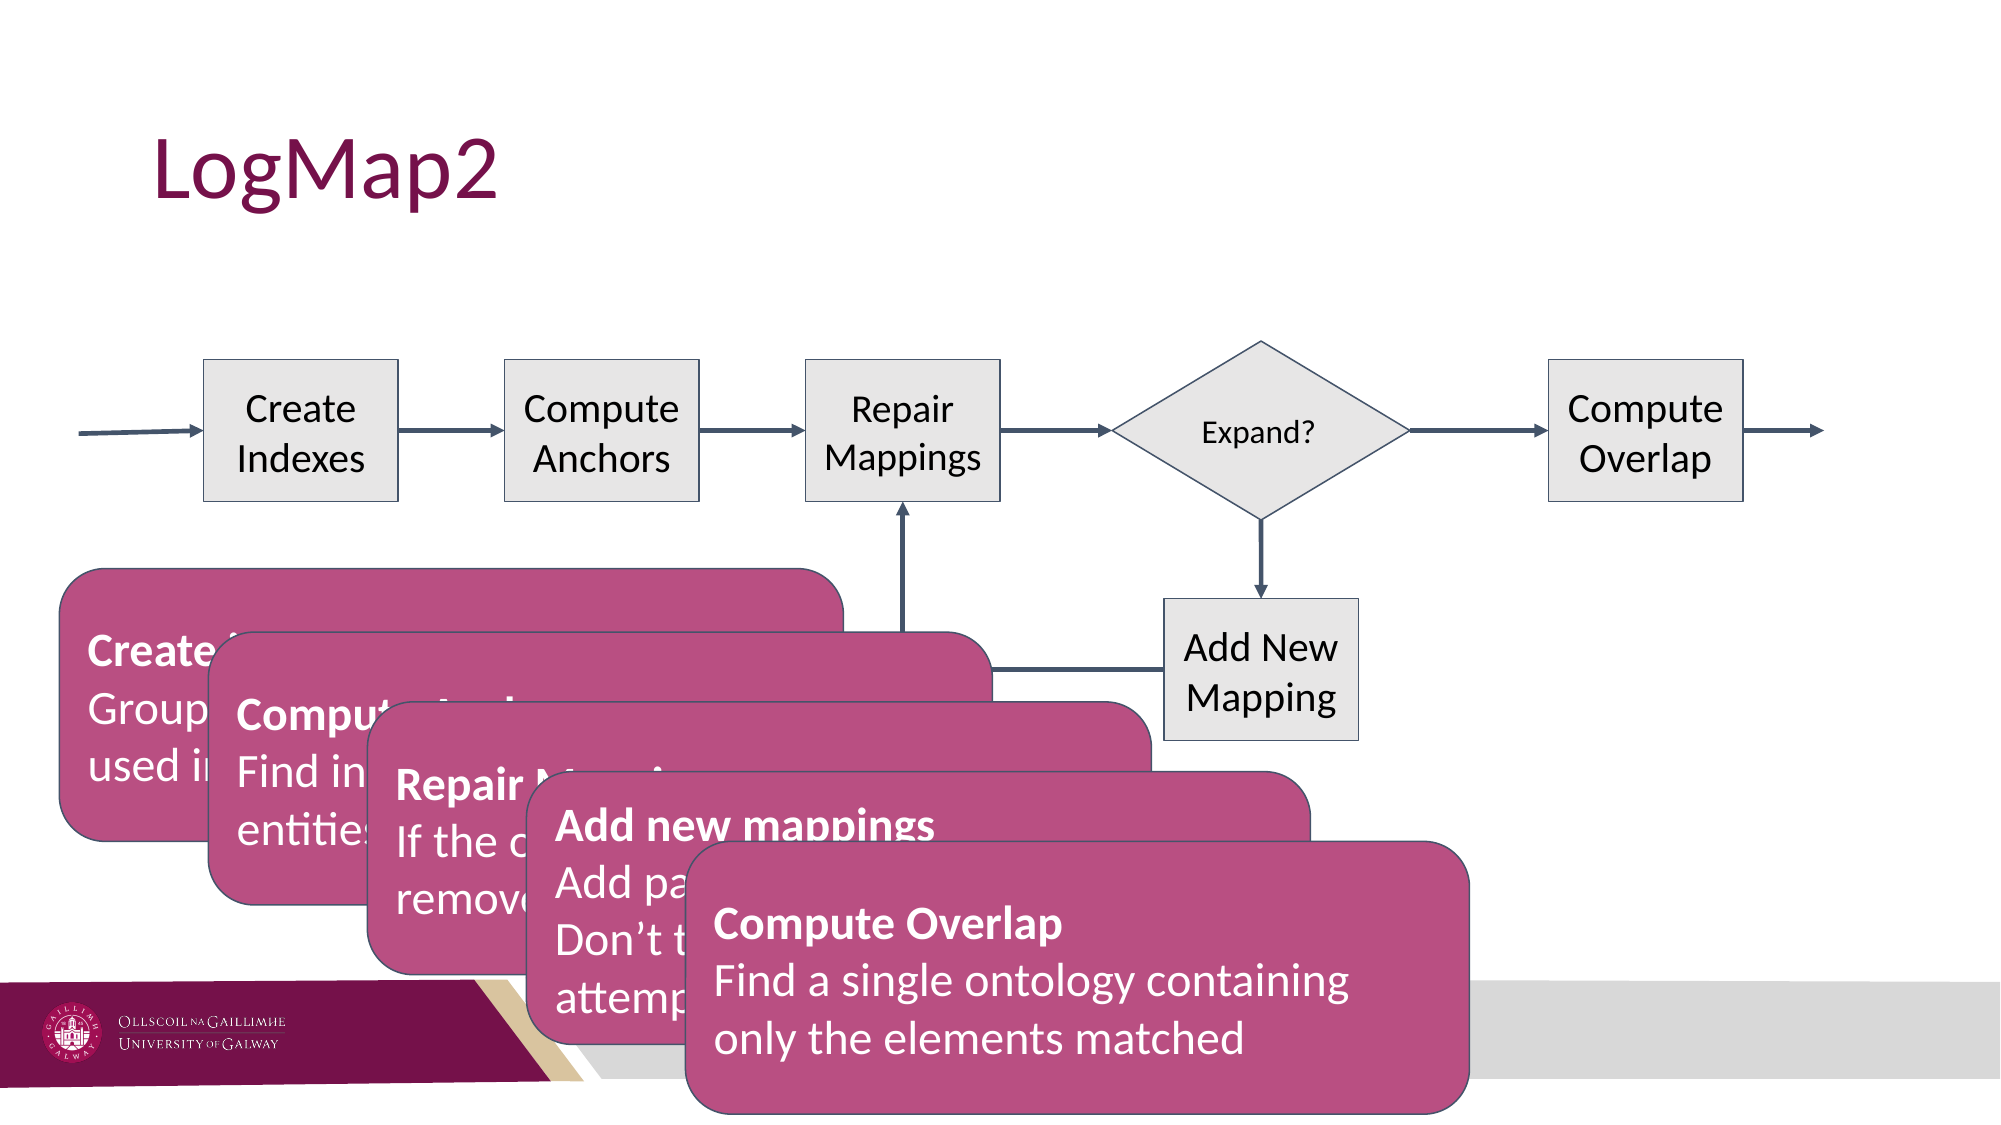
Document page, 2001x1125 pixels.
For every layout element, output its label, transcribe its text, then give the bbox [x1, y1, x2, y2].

picture [42, 1002, 285, 1063]
text_box Expand? [1113, 341, 1410, 519]
text_box Compute Anchors [504, 359, 700, 502]
title LogMap2 [137, 59, 1863, 278]
text_box Repair Mappings [805, 359, 1000, 502]
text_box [78, 430, 204, 434]
text_box Add new mappings Add partially matching string labels. Don’t try mappings already attempted [526, 771, 1311, 1045]
text_box Compute Overlap [1548, 359, 1743, 502]
text_box Repair Mappings If the ontology is not consistent remove mappings until consistent [367, 701, 1152, 975]
text_box Create indexes Group terms according to the words used in their labels [59, 568, 844, 842]
text_box Compute Overlap Find a single ontology containing only the elements matched [685, 841, 1470, 1115]
text_box Create Indexes [203, 359, 399, 502]
text_box Add New Mapping [1163, 598, 1359, 741]
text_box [902, 501, 1165, 670]
text_box Compute Anchors Find initial mapping based on entities with the exact same label [208, 632, 993, 905]
